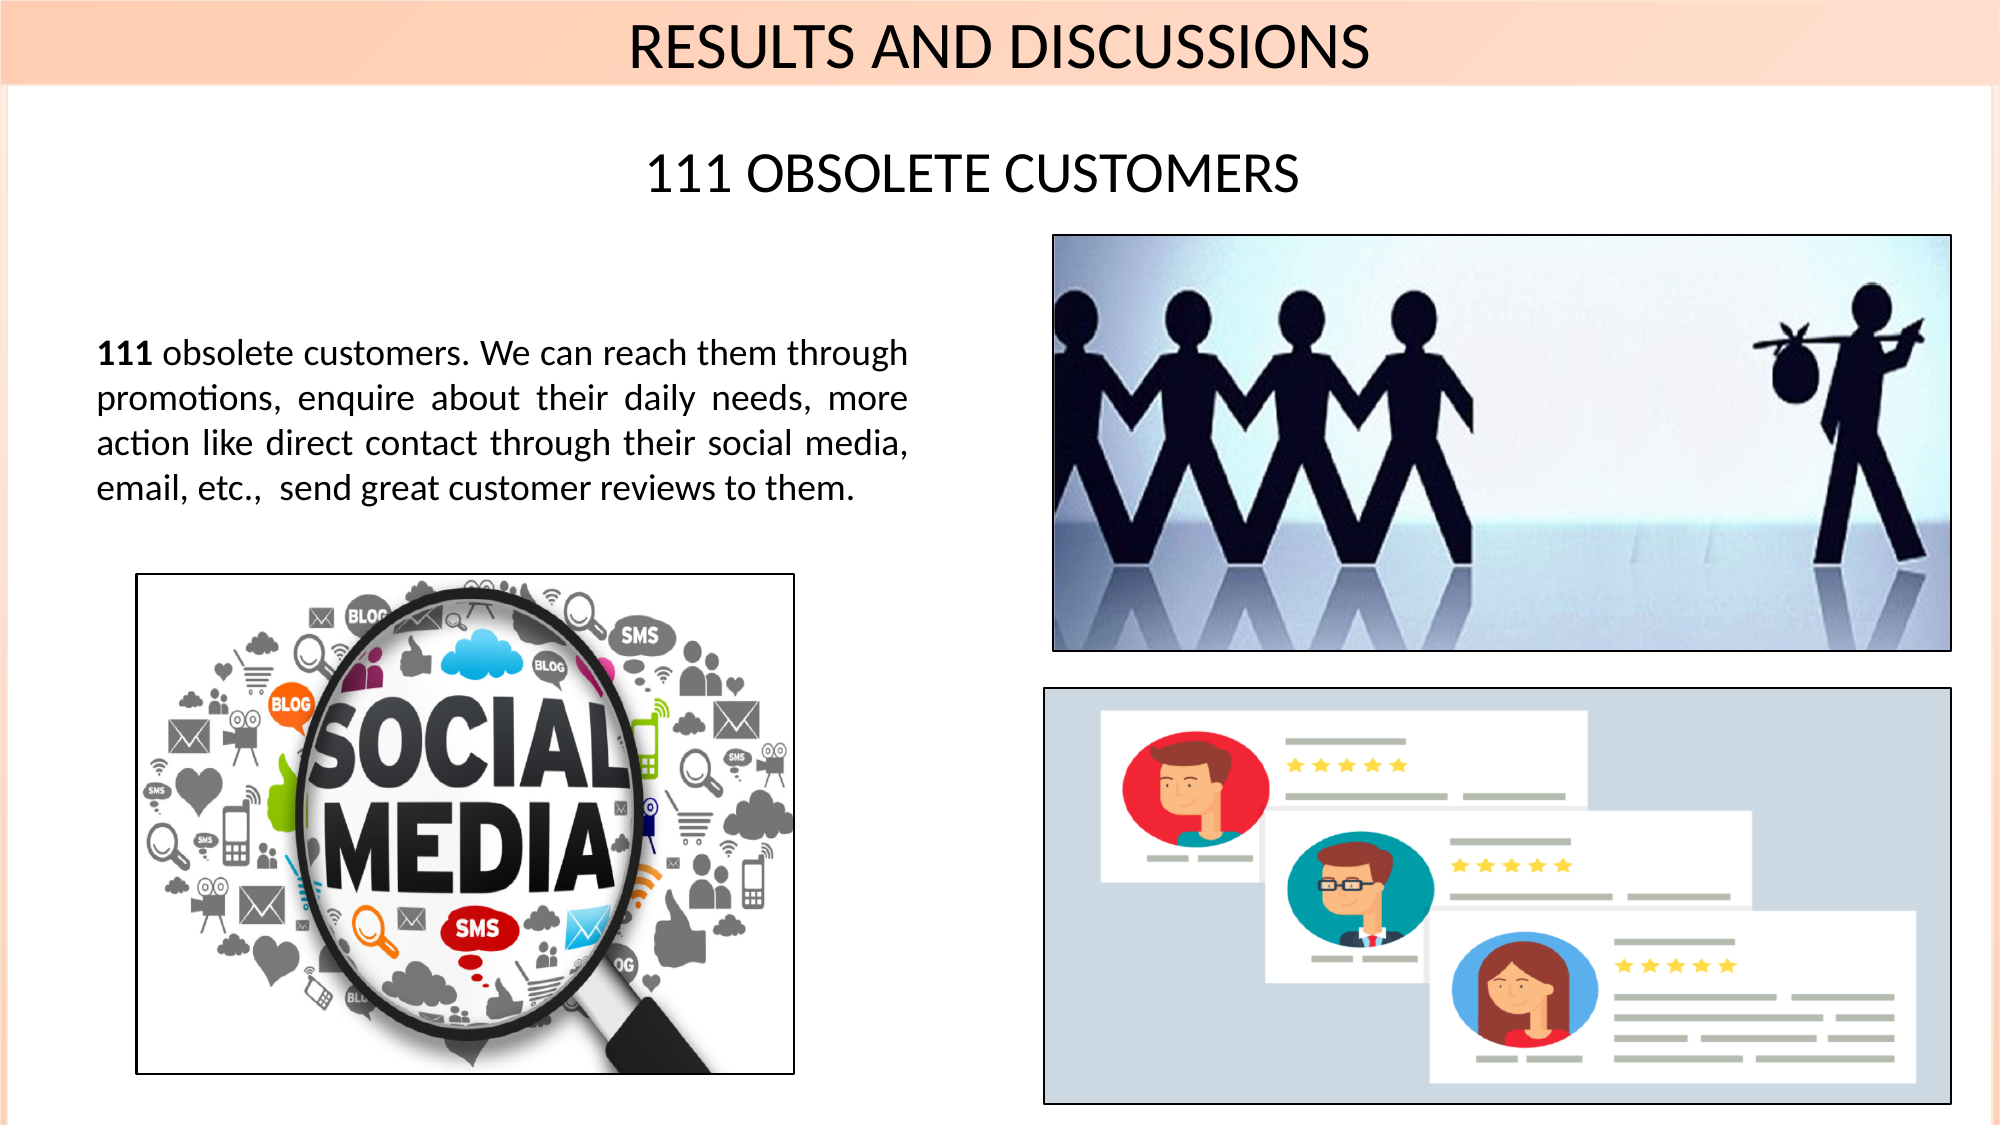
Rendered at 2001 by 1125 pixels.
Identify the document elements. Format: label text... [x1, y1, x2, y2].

text_box [1991, 84, 2000, 1125]
picture [1054, 236, 1951, 650]
text_box 111 obsolete customers. We can reach them through promotions, enquire about their daily needs, more action like direct contact through their social media, email, etc., send great customer reviews to them. [81, 320, 925, 561]
picture [1044, 689, 1951, 1103]
picture [137, 574, 794, 1073]
text_box [0, 84, 8, 1125]
text_box 111 OBSOLETE CUSTOMERS [244, 127, 1701, 212]
text_box RESULTS AND DISCUSSIONS [0, 0, 2000, 86]
